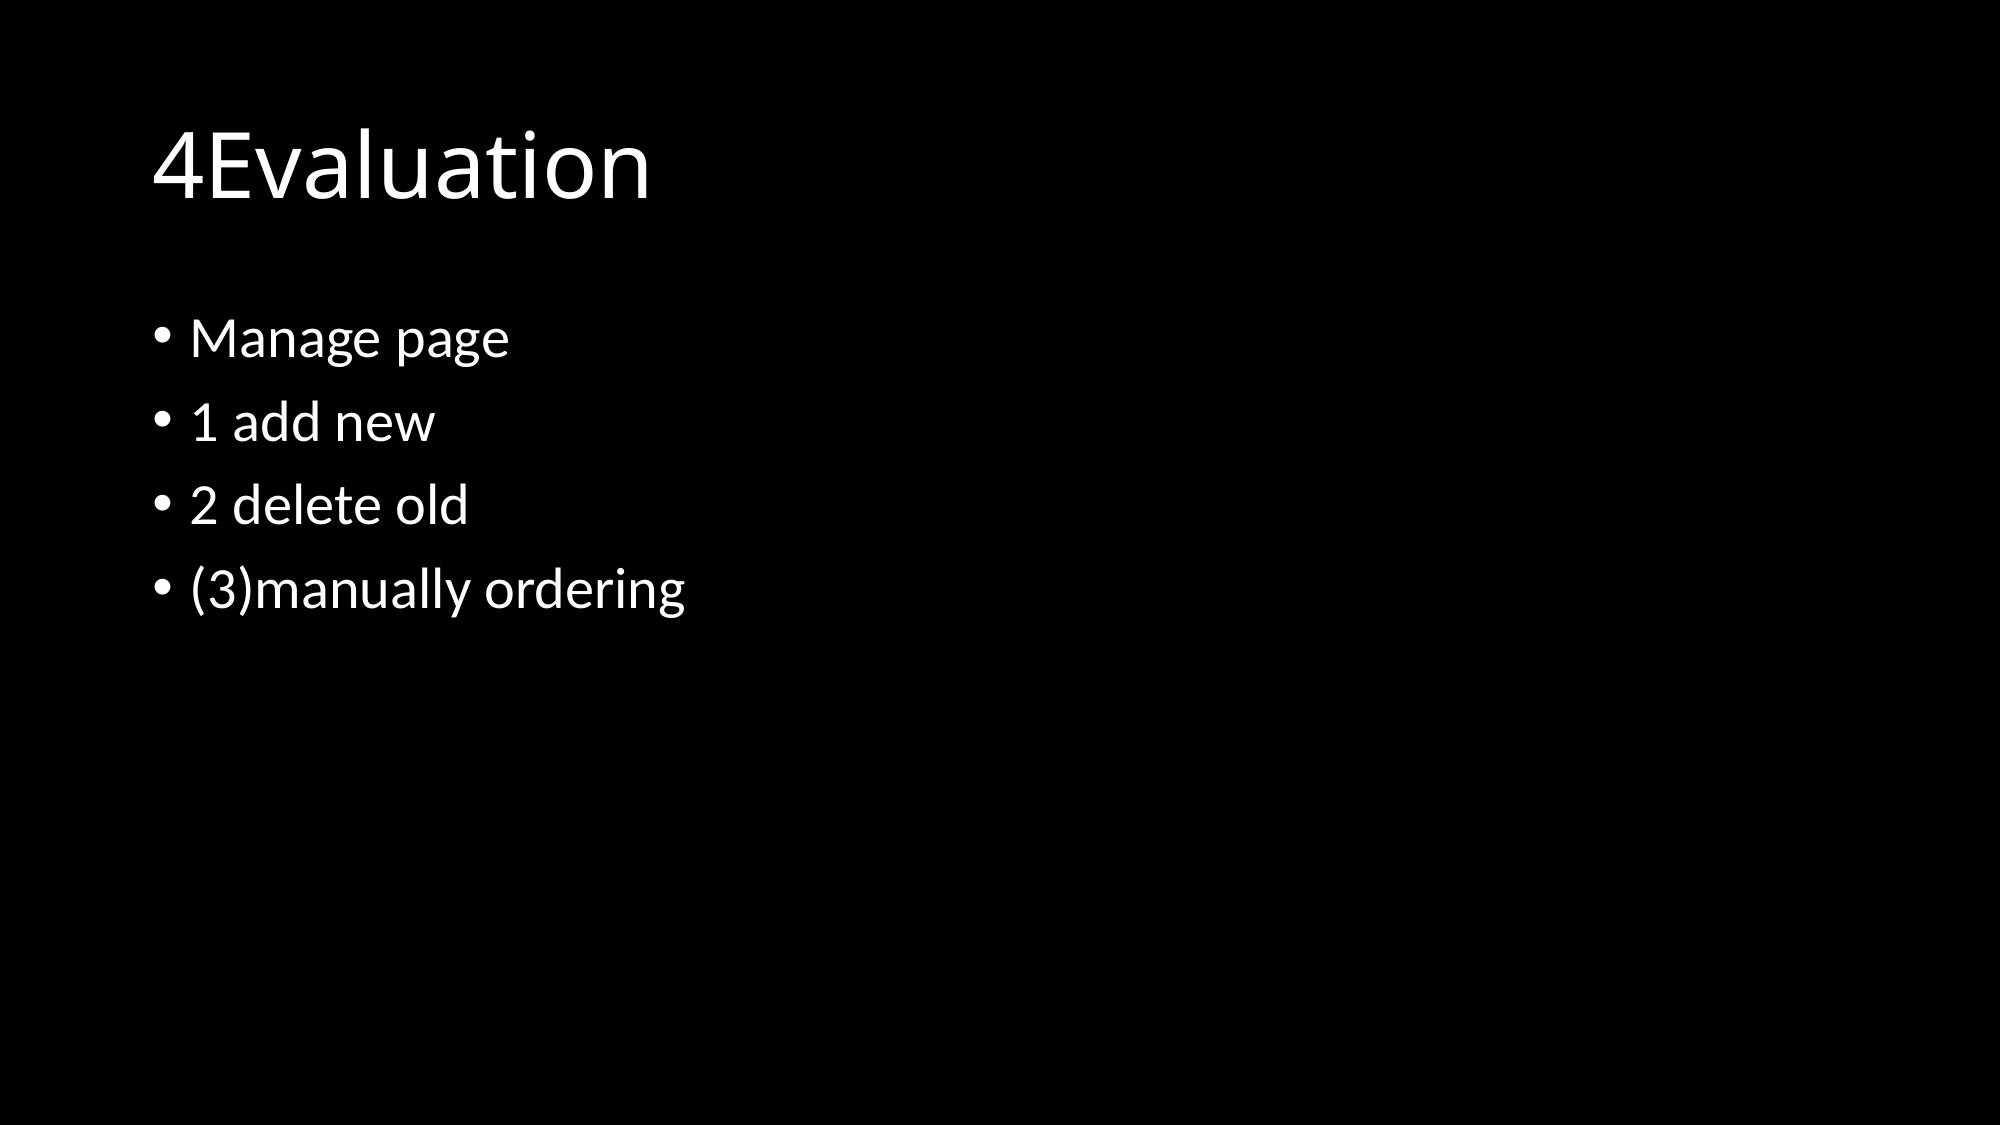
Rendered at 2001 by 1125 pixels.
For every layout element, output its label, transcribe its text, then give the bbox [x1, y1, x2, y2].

list Manage page 1 add new 2 delete old (3)manually ordering [137, 299, 1863, 1014]
title 4Evaluation [137, 59, 1863, 278]
